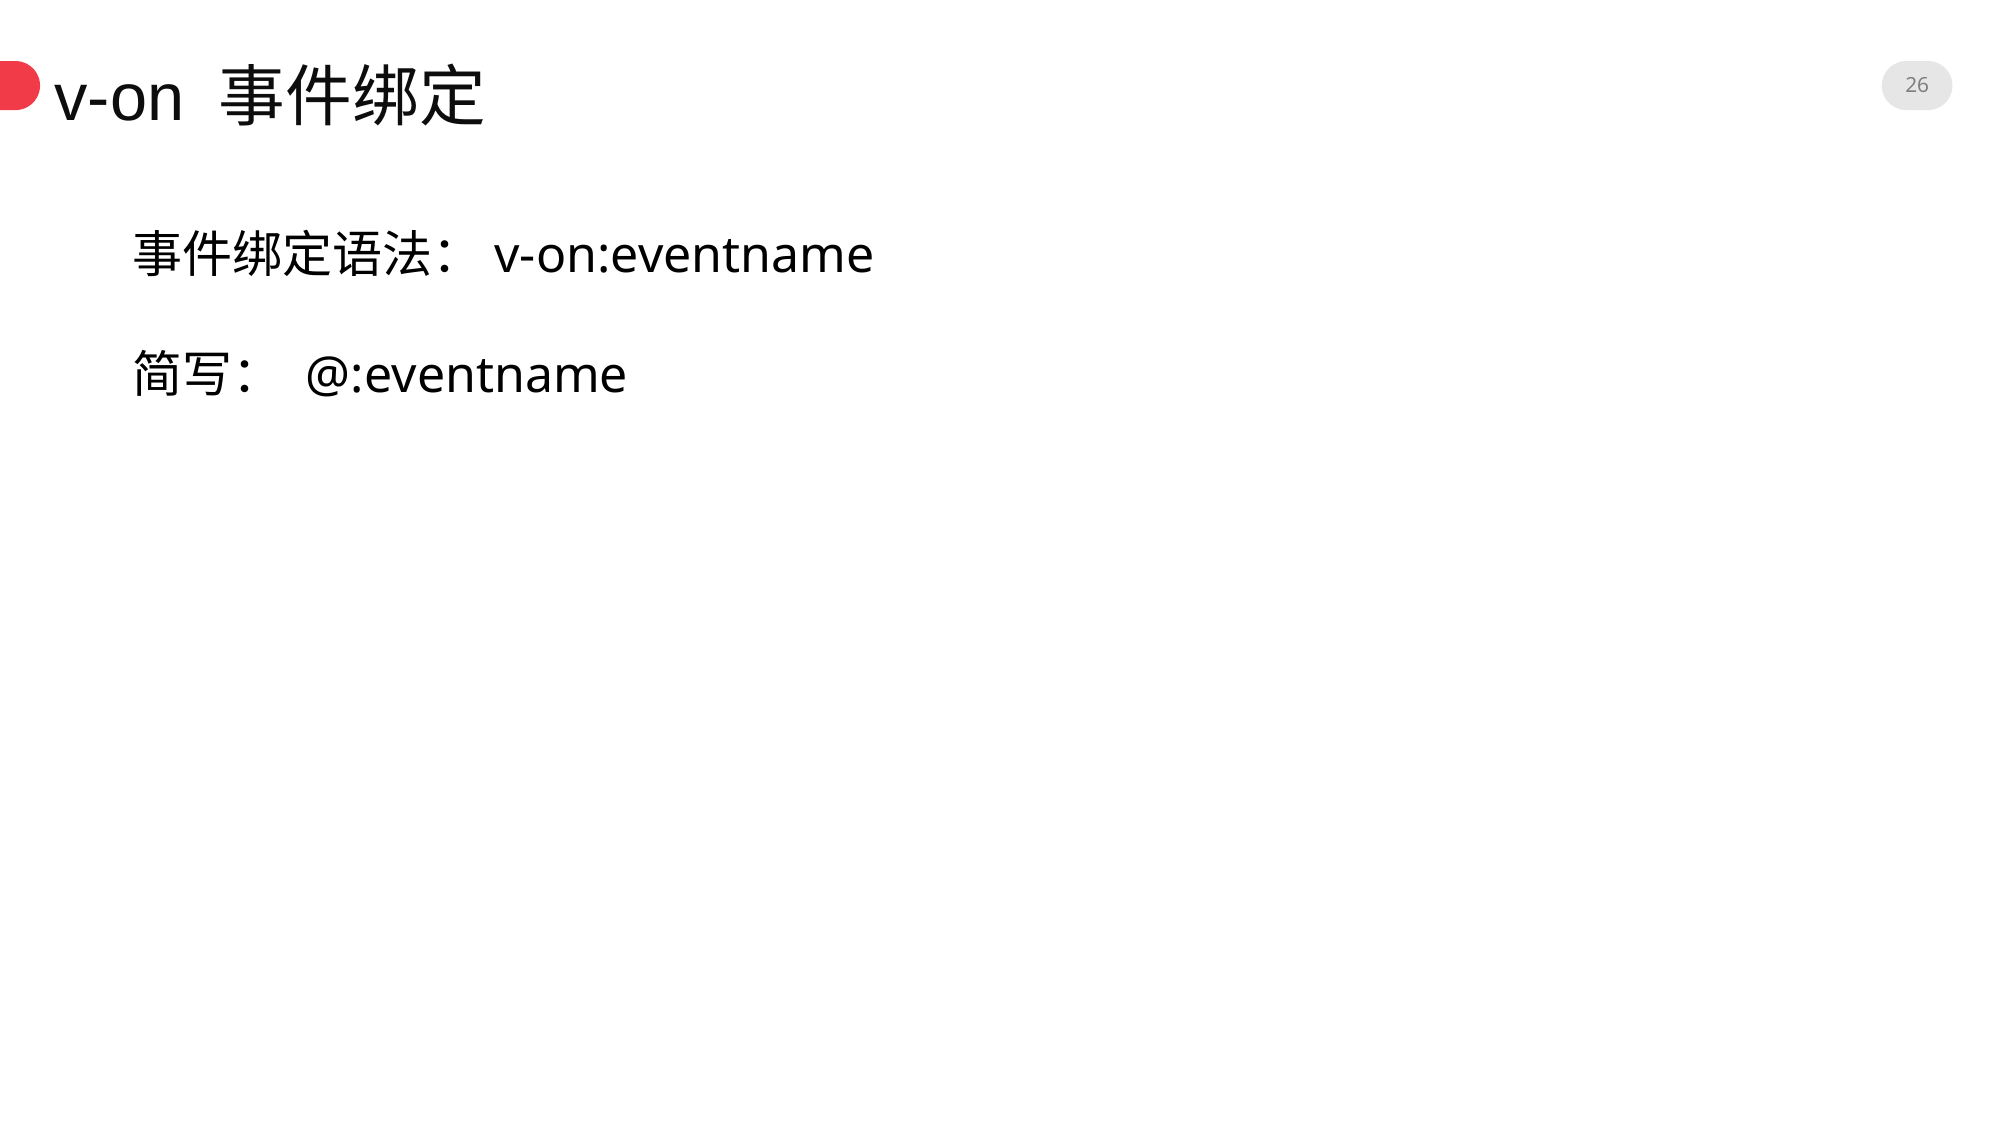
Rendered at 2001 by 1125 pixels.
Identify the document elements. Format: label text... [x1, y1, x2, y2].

list v-on 事件绑定 [54, 63, 1844, 136]
text_box 事件绑定语法：v-on:eventname 简写： @:eventname [117, 214, 1934, 470]
slide_number 26 [1881, 53, 1953, 118]
